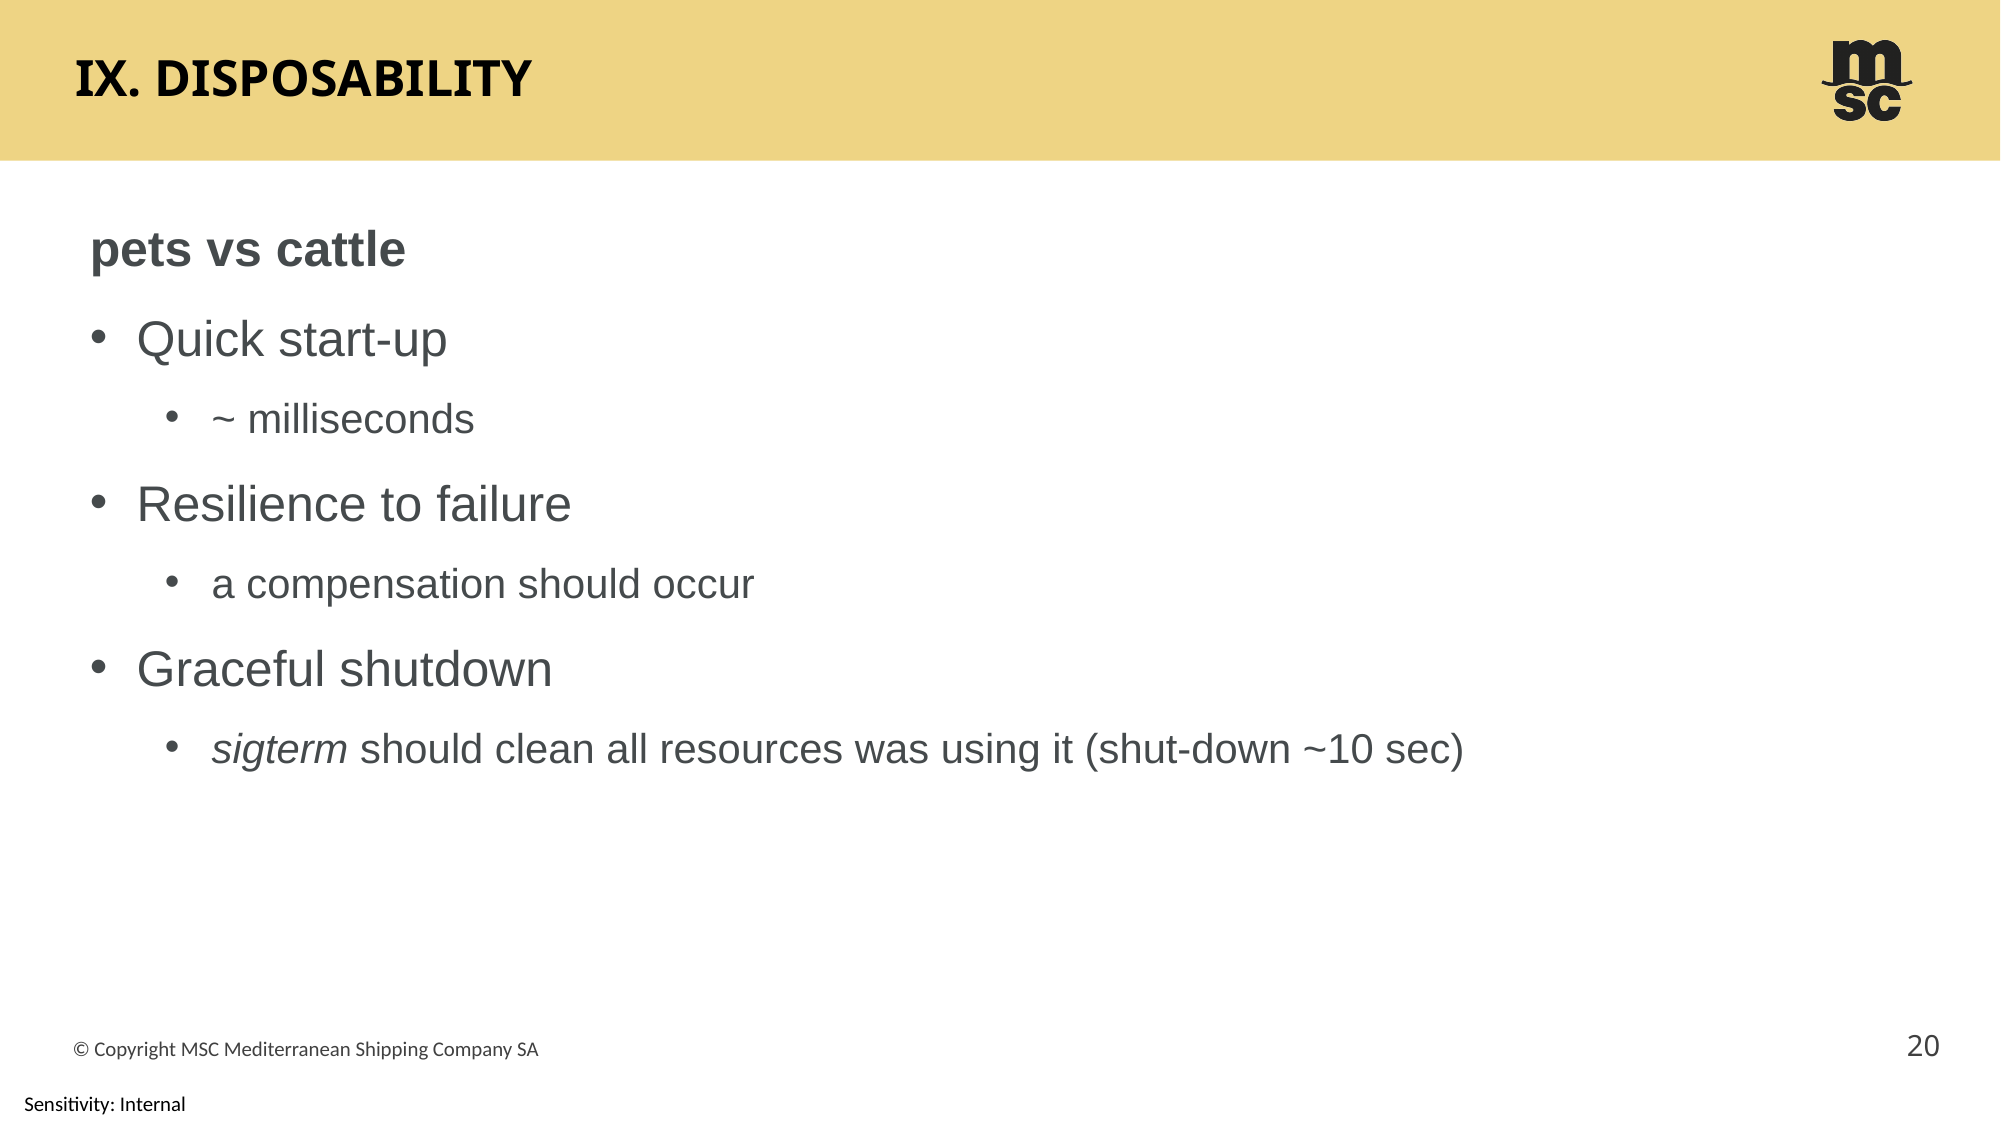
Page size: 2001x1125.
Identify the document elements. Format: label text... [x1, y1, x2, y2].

text_box pets vs cattle Quick start-up ~ milliseconds Resilience to failure a compensation should occur Graceful shutdown sigterm should clean all resources was using it (shut-down ~10 sec) [75, 179, 1980, 869]
title IX. Disposability [75, 6, 1474, 155]
picture [1797, 5, 1937, 157]
slide_number 20 [1879, 1019, 1956, 1070]
footer © Copyright MSC Mediterranean Shipping Company SA [57, 1027, 663, 1079]
